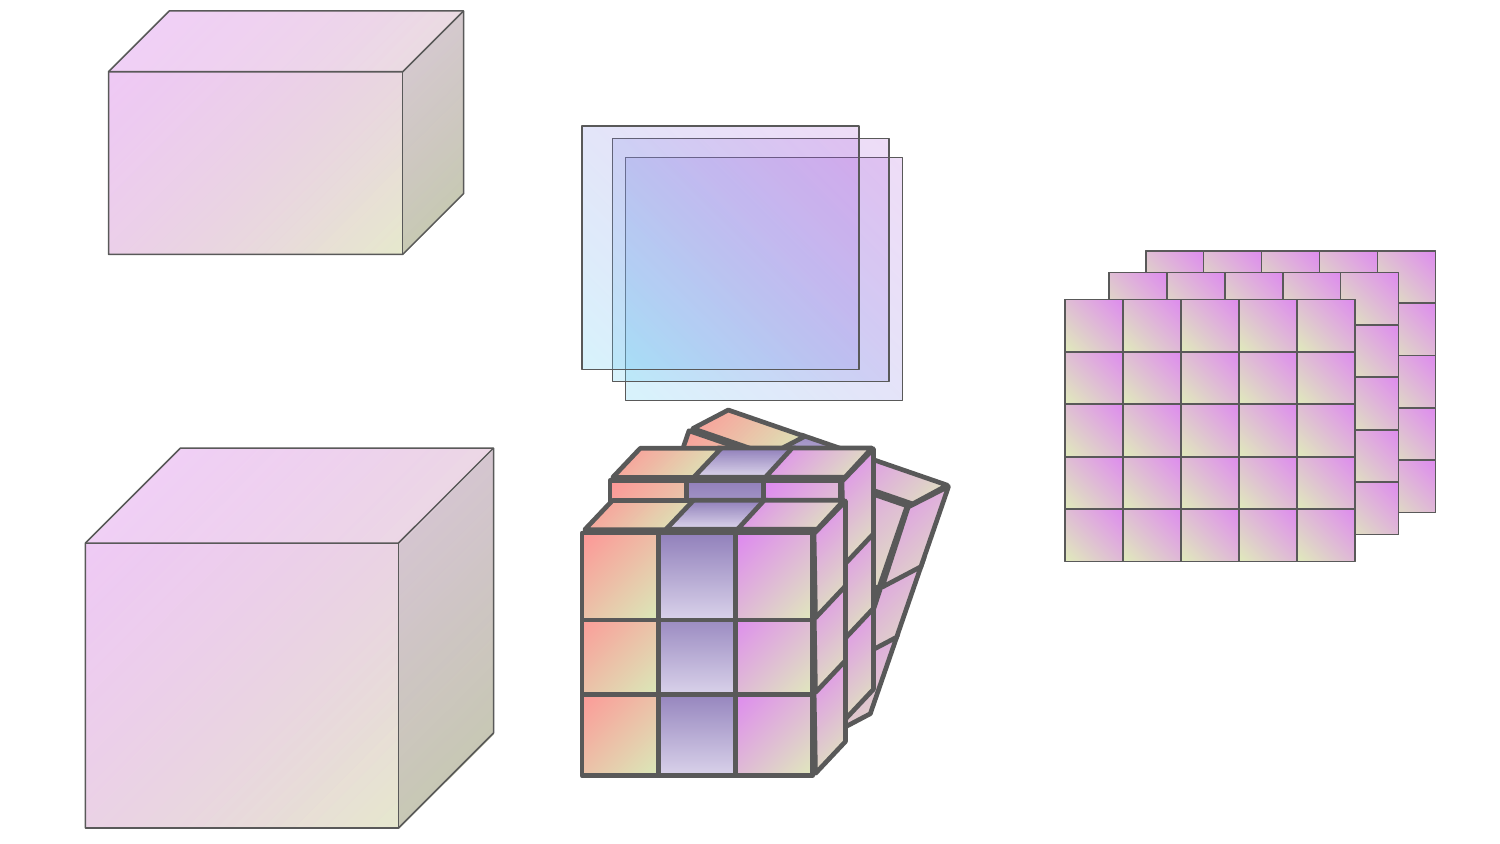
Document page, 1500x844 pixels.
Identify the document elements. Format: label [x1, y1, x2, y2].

text_box [647, 434, 912, 711]
text_box [625, 157, 903, 401]
text_box [581, 499, 846, 776]
text_box [609, 447, 874, 724]
text_box [85, 448, 494, 829]
text_box [1064, 299, 1356, 562]
text_box [403, 13, 463, 254]
text_box [85, 448, 492, 543]
text_box [1145, 250, 1436, 513]
text_box [399, 450, 493, 827]
text_box [582, 126, 860, 370]
text_box [109, 11, 463, 71]
text_box [108, 10, 464, 255]
text_box [1108, 272, 1399, 535]
text_box [612, 138, 890, 382]
